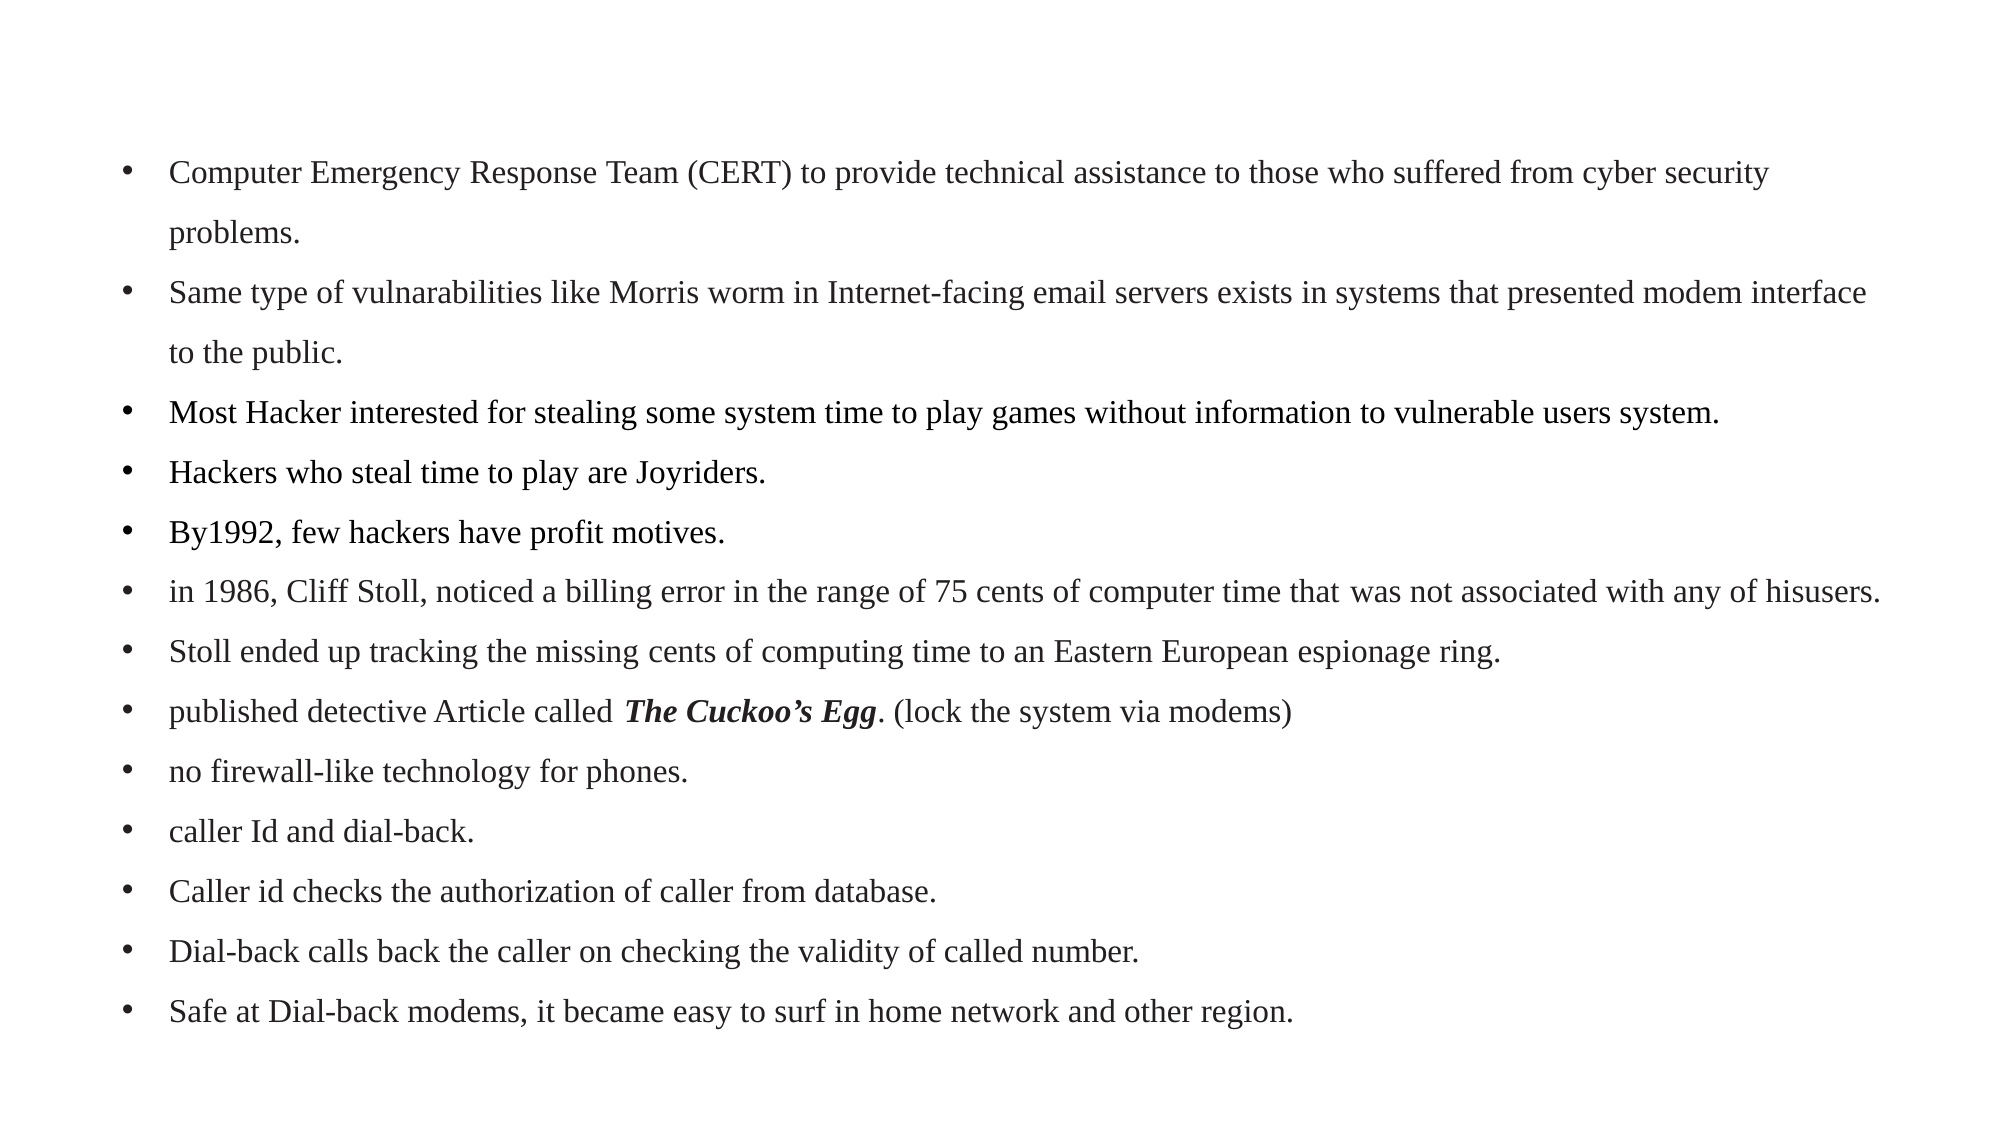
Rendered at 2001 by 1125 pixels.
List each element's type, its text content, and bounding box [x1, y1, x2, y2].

text_box Computer Emergency Response Team (CERT) to provide technical assistance to those who suffered from cyber security problems. Same type of vulnarabilities like Morris worm in Internet-facing email servers exists in systems that presented modem interface to the public. Most Hacker interested for stealing some system time to play games without information to vulnerable users system. Hackers who steal time to play are Joyriders. By1992, few hackers have profit motives. in 1986, Cliff Stoll, noticed a billing error in the range of 75 cents of computer time that was not associated with any of hisusers. Stoll ended up tracking the missing cents of computing time to an Eastern European espionage ring. published detective Article called The Cuckoo’s Egg. (lock the system via modems) no firewall-like technology for phones. caller Id and dial-back. Caller id checks the authorization of caller from database. Dial-back calls back the caller on checking the validity of called number. Safe at Dial-back modems, it became easy to surf in home network and other region. [107, 123, 1913, 1037]
